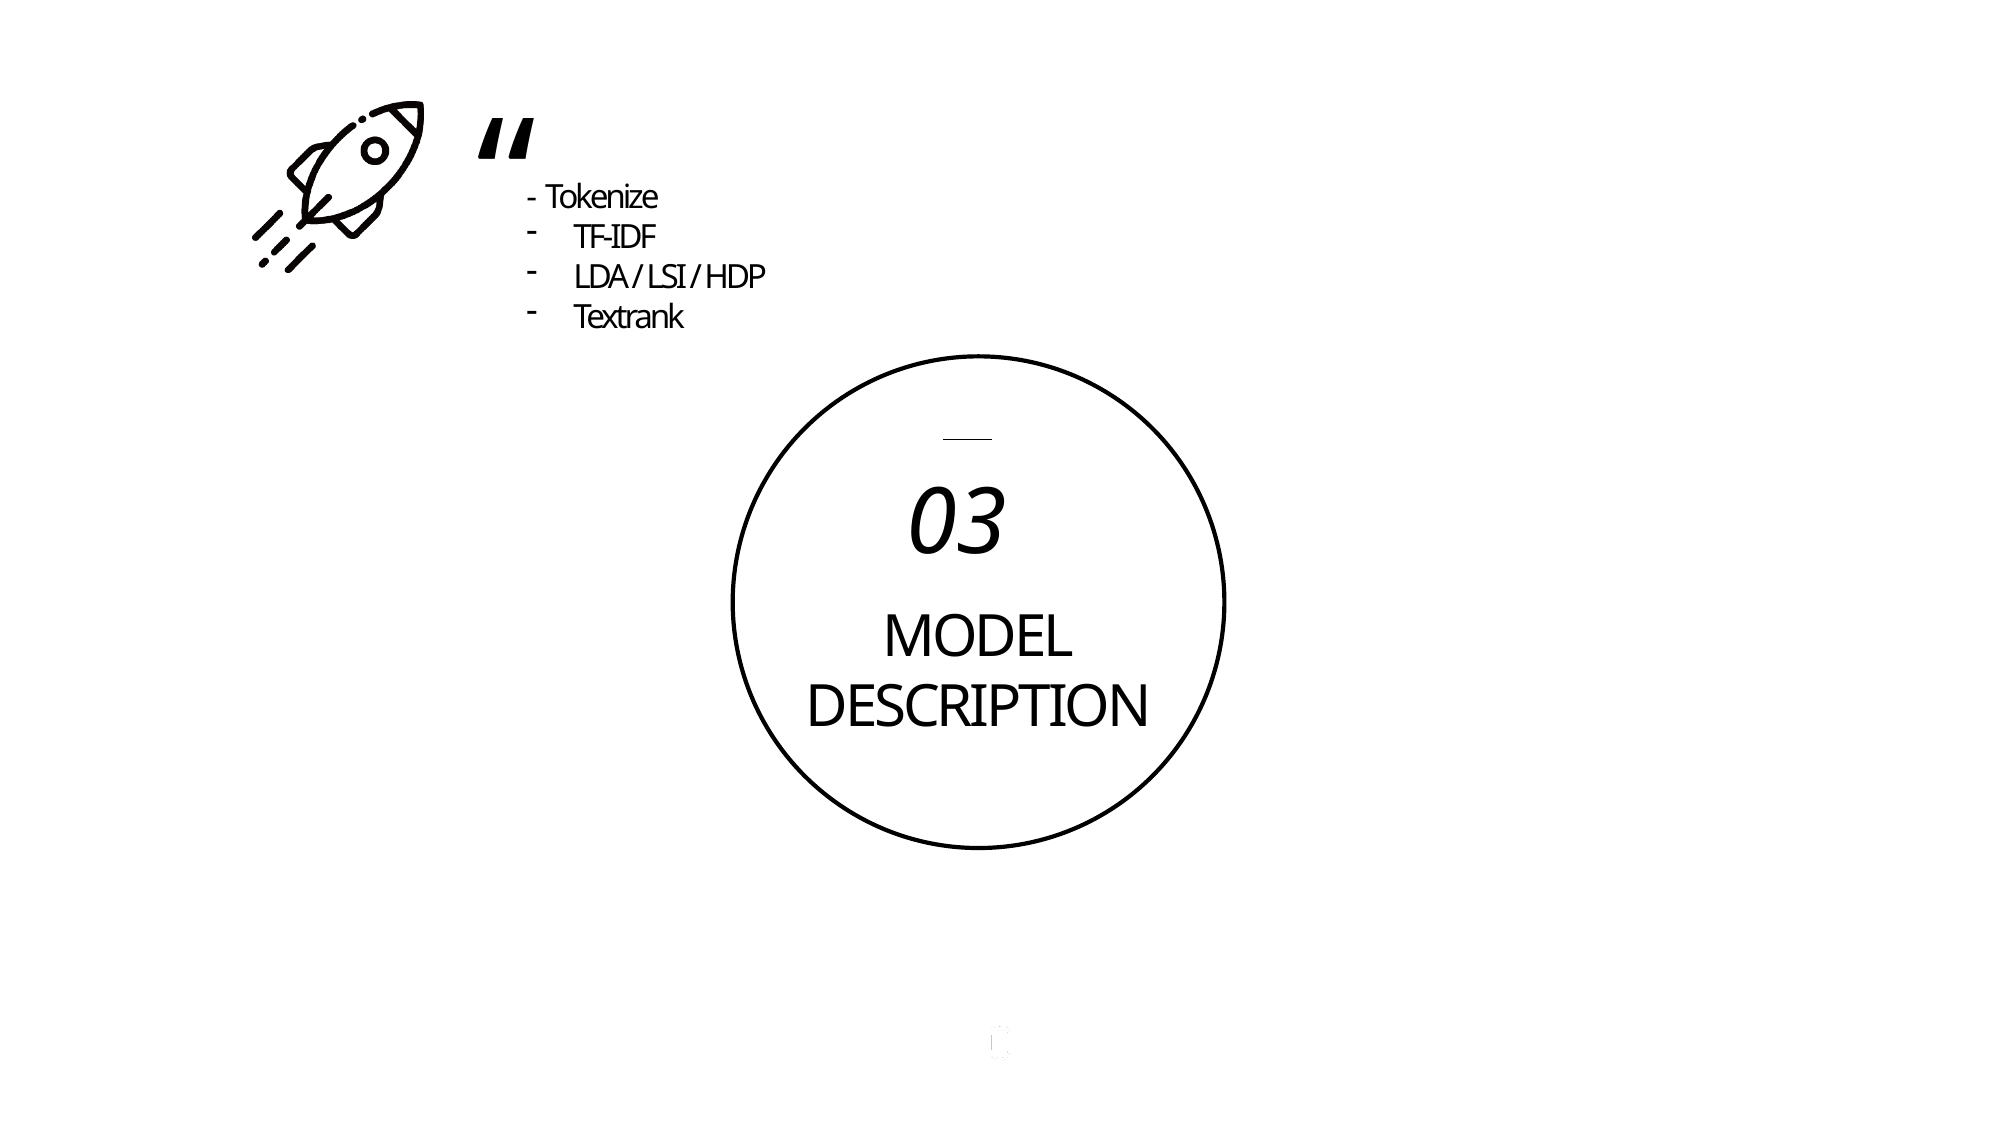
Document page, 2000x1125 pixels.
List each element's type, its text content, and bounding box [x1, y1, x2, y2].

text_box MODEL DESCRIPTION [790, 590, 1167, 745]
text_box 03 [891, 454, 1023, 579]
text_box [440, 63, 815, 345]
text_box [730, 354, 1227, 851]
picture [251, 101, 424, 274]
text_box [989, 988, 1011, 1125]
